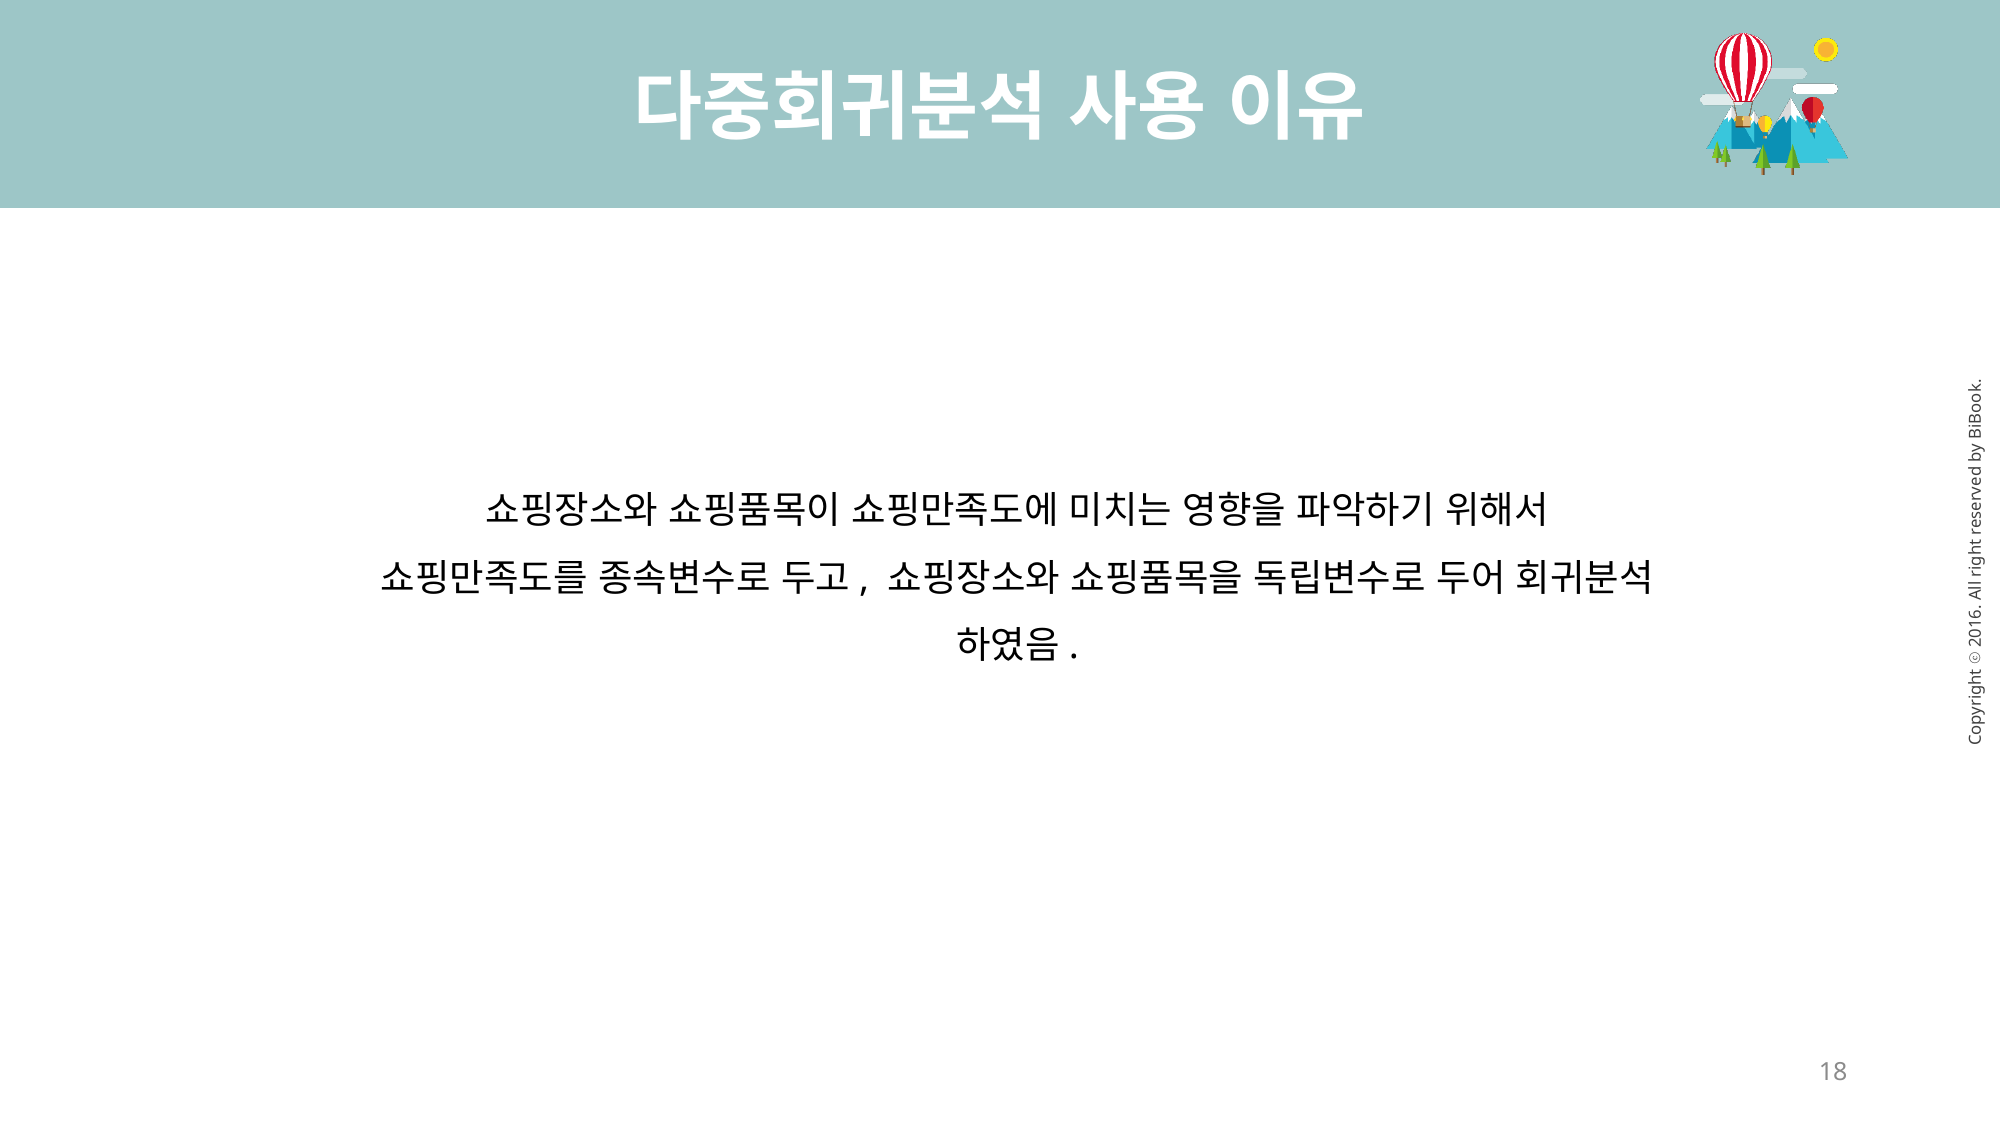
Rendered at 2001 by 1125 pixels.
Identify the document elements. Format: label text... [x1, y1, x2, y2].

picture [1700, 32, 1848, 175]
text_box Copyright ⓒ 2016. All right reserved by BiBook. [1956, 364, 1992, 761]
text_box 다중회귀분석 사용 이유 [0, 0, 2000, 209]
slide_number 18 [1412, 1042, 1863, 1103]
text_box 쇼핑장소와 쇼핑품목이 쇼핑만족도에 미치는 영향을 파악하기 위해서 쇼핑만족도를 종속변수로 두고, 쇼핑장소와 쇼핑품목을 독립변수로 두어 회귀분석 하였음. [334, 456, 1701, 674]
